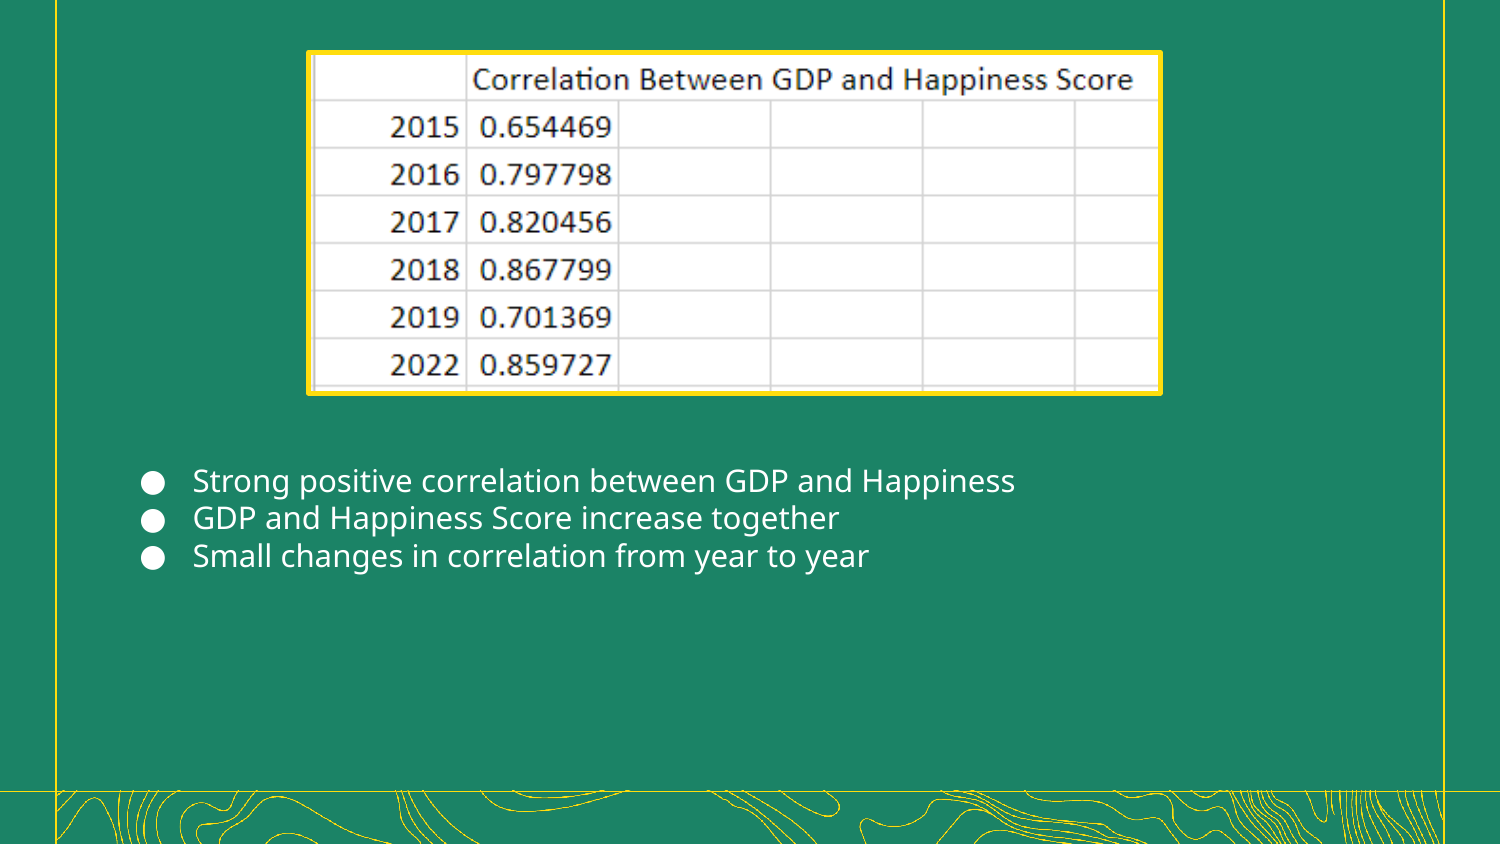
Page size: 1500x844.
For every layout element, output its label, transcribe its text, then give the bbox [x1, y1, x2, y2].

list Strong positive correlation between GDP and Happiness GDP and Happiness Score increase together Small changes in correlation from year to year [102, 445, 1367, 632]
picture [310, 54, 1159, 392]
picture [56, 790, 1445, 844]
